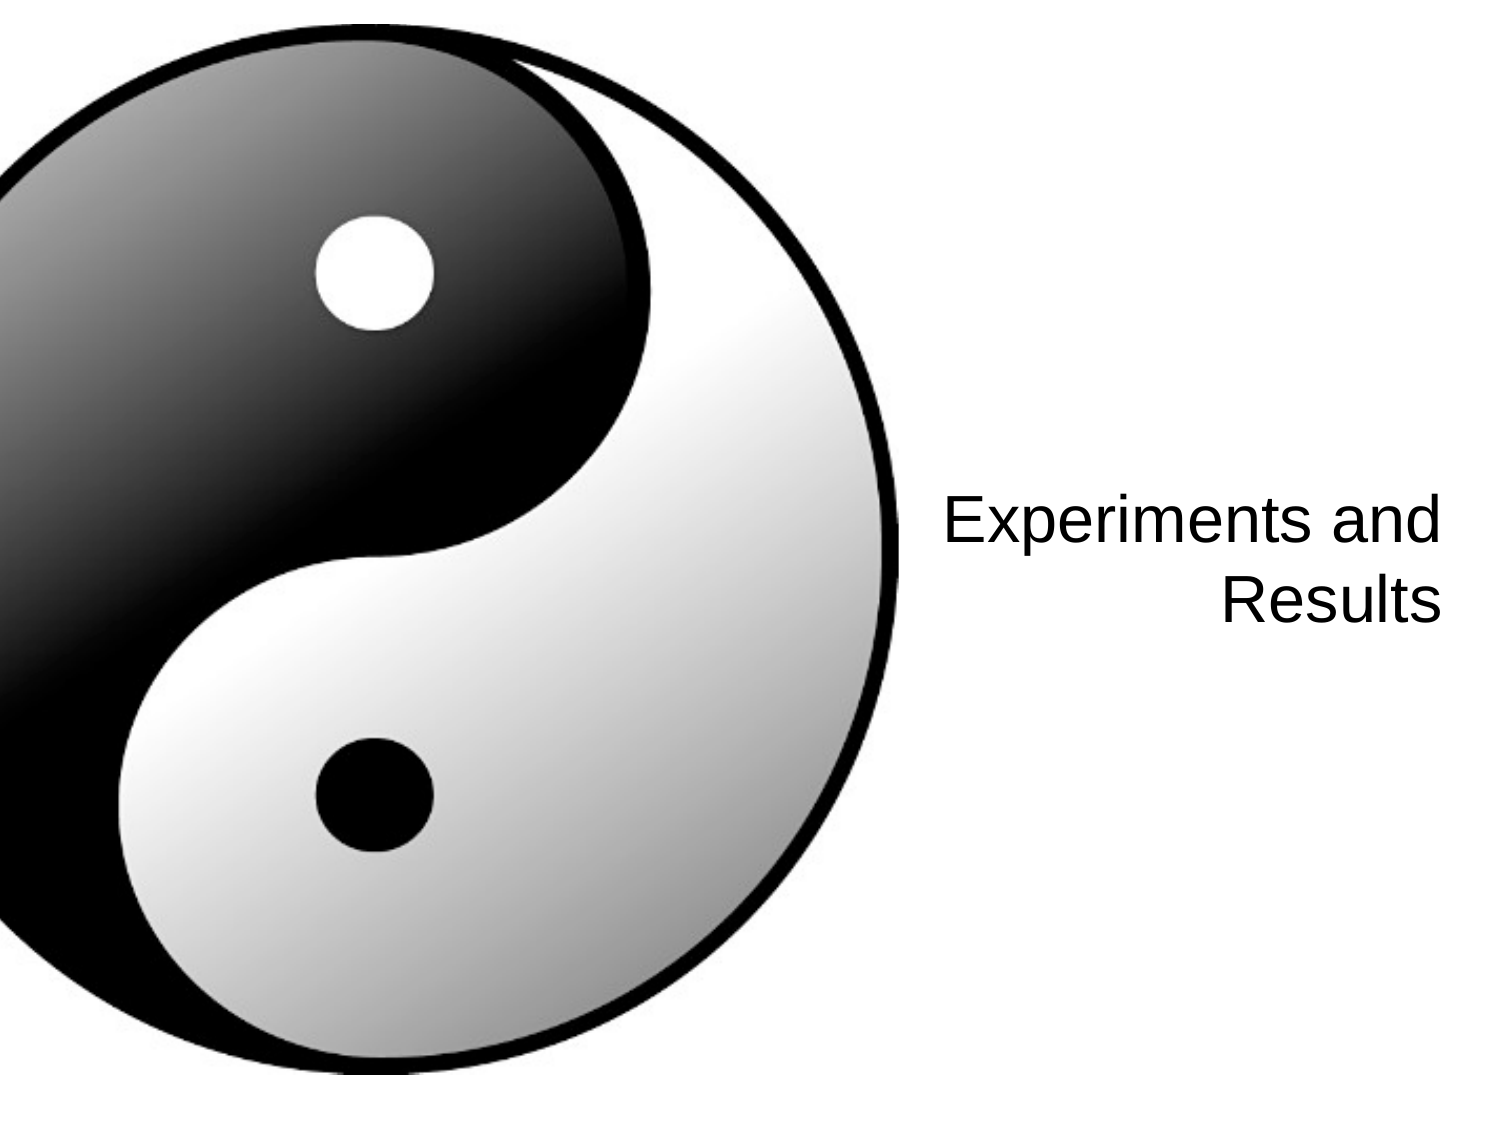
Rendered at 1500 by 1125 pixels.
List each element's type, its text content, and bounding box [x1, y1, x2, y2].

picture [0, 24, 899, 1075]
title Experiments and Results [899, 111, 1451, 1001]
